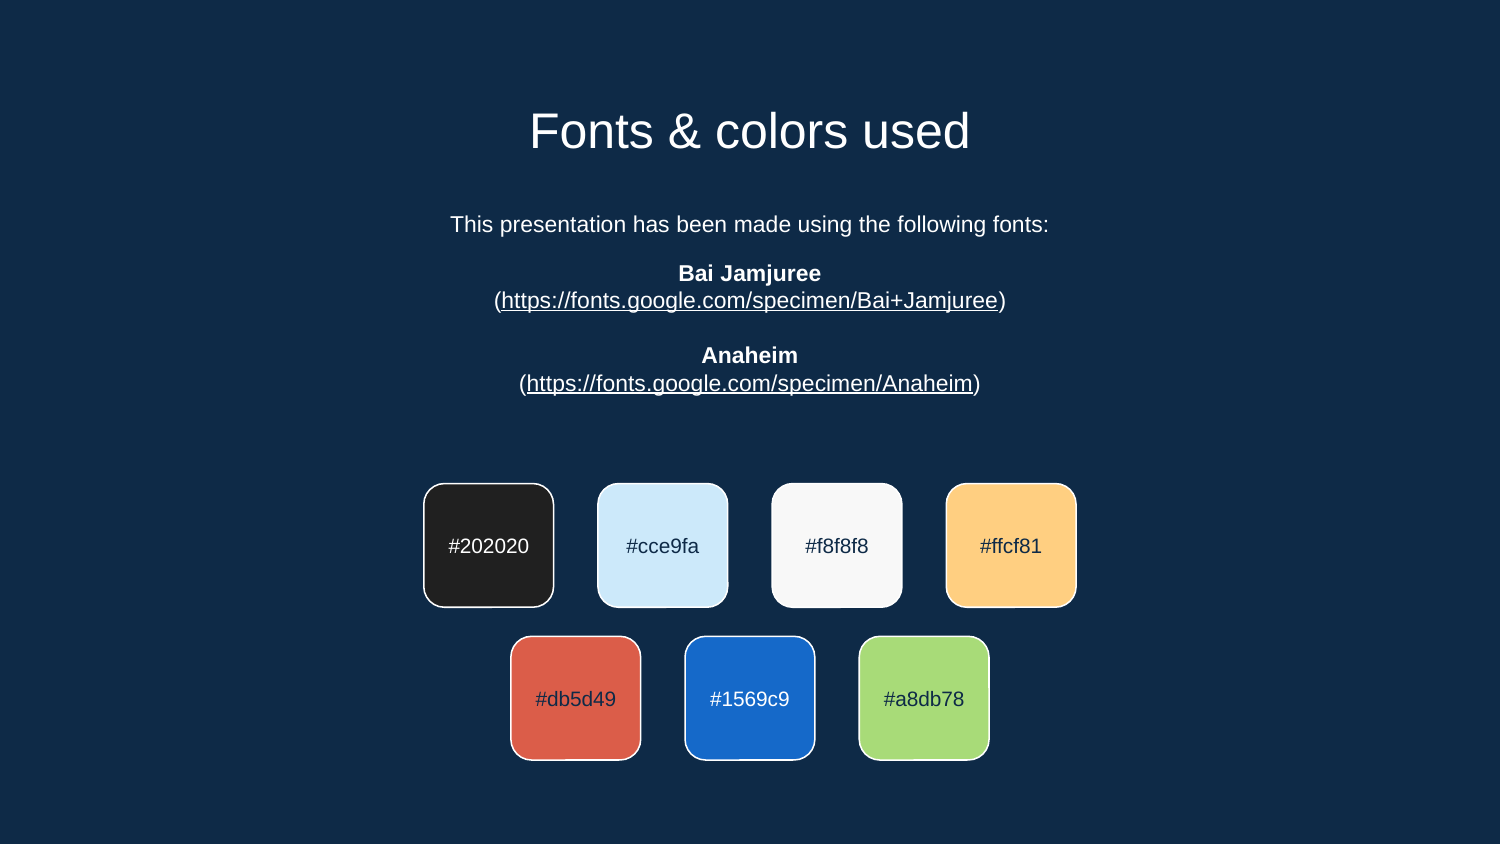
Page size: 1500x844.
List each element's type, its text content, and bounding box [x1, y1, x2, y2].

text_box #cce9fa [597, 509, 728, 582]
text_box #202020 [423, 509, 554, 582]
text_box This presentation has been made using the following fonts: Bai Jamjuree (https://fonts.google.com/specimen/Bai+Jamjuree) Anaheim (https://fonts.google.com/specimen/Anaheim) [117, 194, 1383, 429]
text_box [685, 735, 815, 761]
text_box [423, 582, 554, 608]
text_box [510, 636, 641, 662]
text_box [510, 735, 641, 761]
text_box #ffcf81 [946, 509, 1077, 582]
text_box [772, 483, 902, 509]
text_box [423, 483, 554, 509]
text_box [946, 582, 1077, 608]
text_box [597, 483, 728, 509]
text_box [859, 636, 990, 761]
text_box [946, 483, 1077, 509]
title Fonts & colors used [117, 83, 1383, 163]
text_box #f8f8f8 [772, 509, 902, 582]
text_box [685, 636, 815, 662]
text_box #1569c9 [685, 662, 815, 735]
text_box #a8db78 [859, 662, 989, 735]
text_box #db5d49 [510, 662, 641, 735]
text_box [772, 582, 902, 608]
text_box [597, 582, 728, 608]
